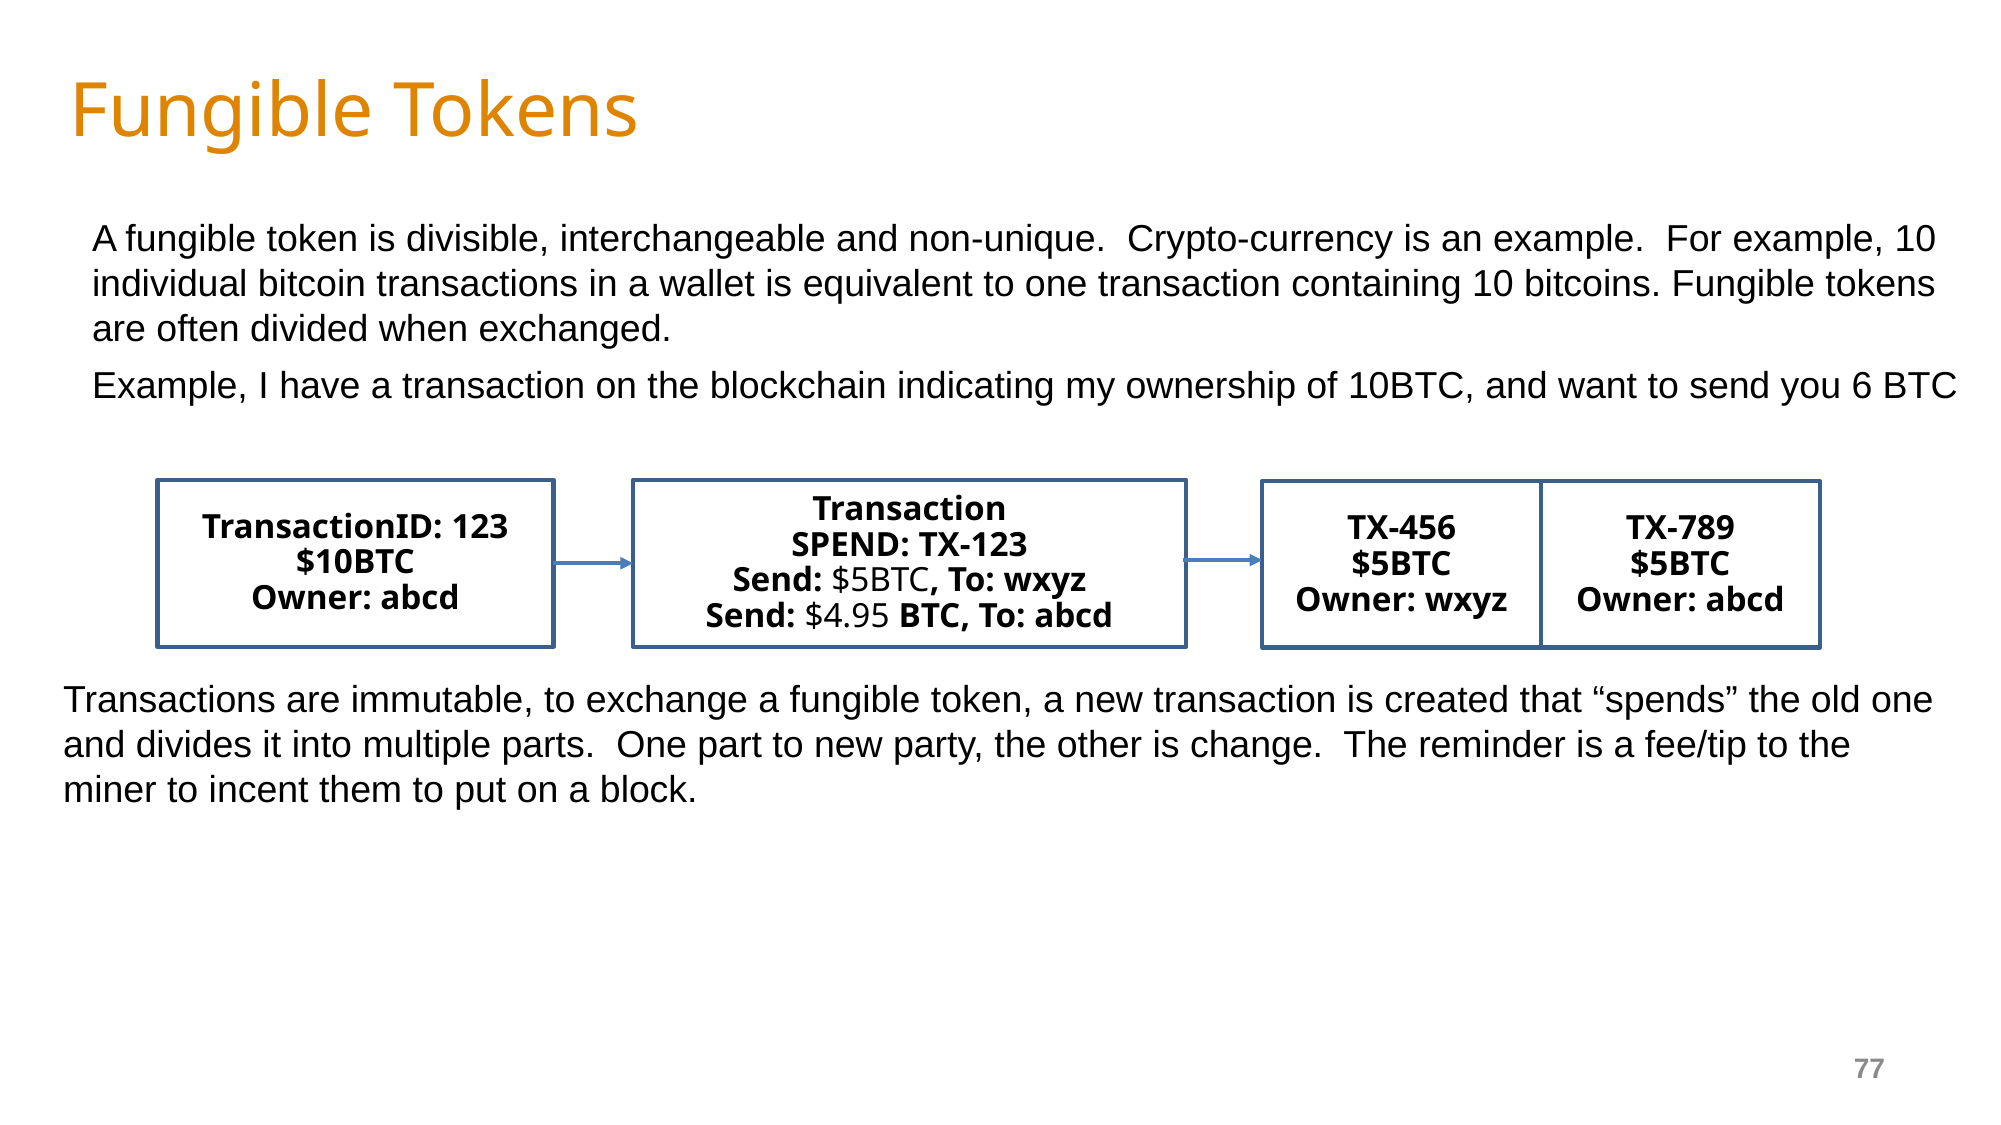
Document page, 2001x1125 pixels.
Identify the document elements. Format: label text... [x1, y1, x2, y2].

text_box TransactionID: 123 $10BTC Owner: abcd [155, 478, 556, 649]
text_box A fungible token is divisible, interchangeable and non-unique. Crypto-currency is an example. For example, 10 individual bitcoin transactions in a wallet is equivalent to one transaction containing 10 bitcoins. Fungible tokens are often divided when exchanged. Example, I have a transaction on the blockchain indicating my ownership of 10BTC, and want to send you 6 BTC [77, 206, 1981, 414]
text_box Transaction SPEND: TX-123 Send: $5BTC, To: wxyz Send: $4.95 BTC, To: abcd [631, 478, 1188, 649]
text_box TX-456 $5BTC Owner: wxyz [1260, 479, 1539, 650]
slide_number 77 [1433, 1039, 1900, 1100]
title Fungible Tokens [54, 49, 1849, 165]
text_box TX-789 $5BTC Owner: abcd [1539, 479, 1822, 650]
text_box Transactions are immutable, to exchange a fungible token, a new transaction is created that “spends” the old one and divides it into multiple parts. One part to new party, the other is change. The reminder is a fee/tip to the miner to incent them to put on a block. [48, 667, 1952, 818]
